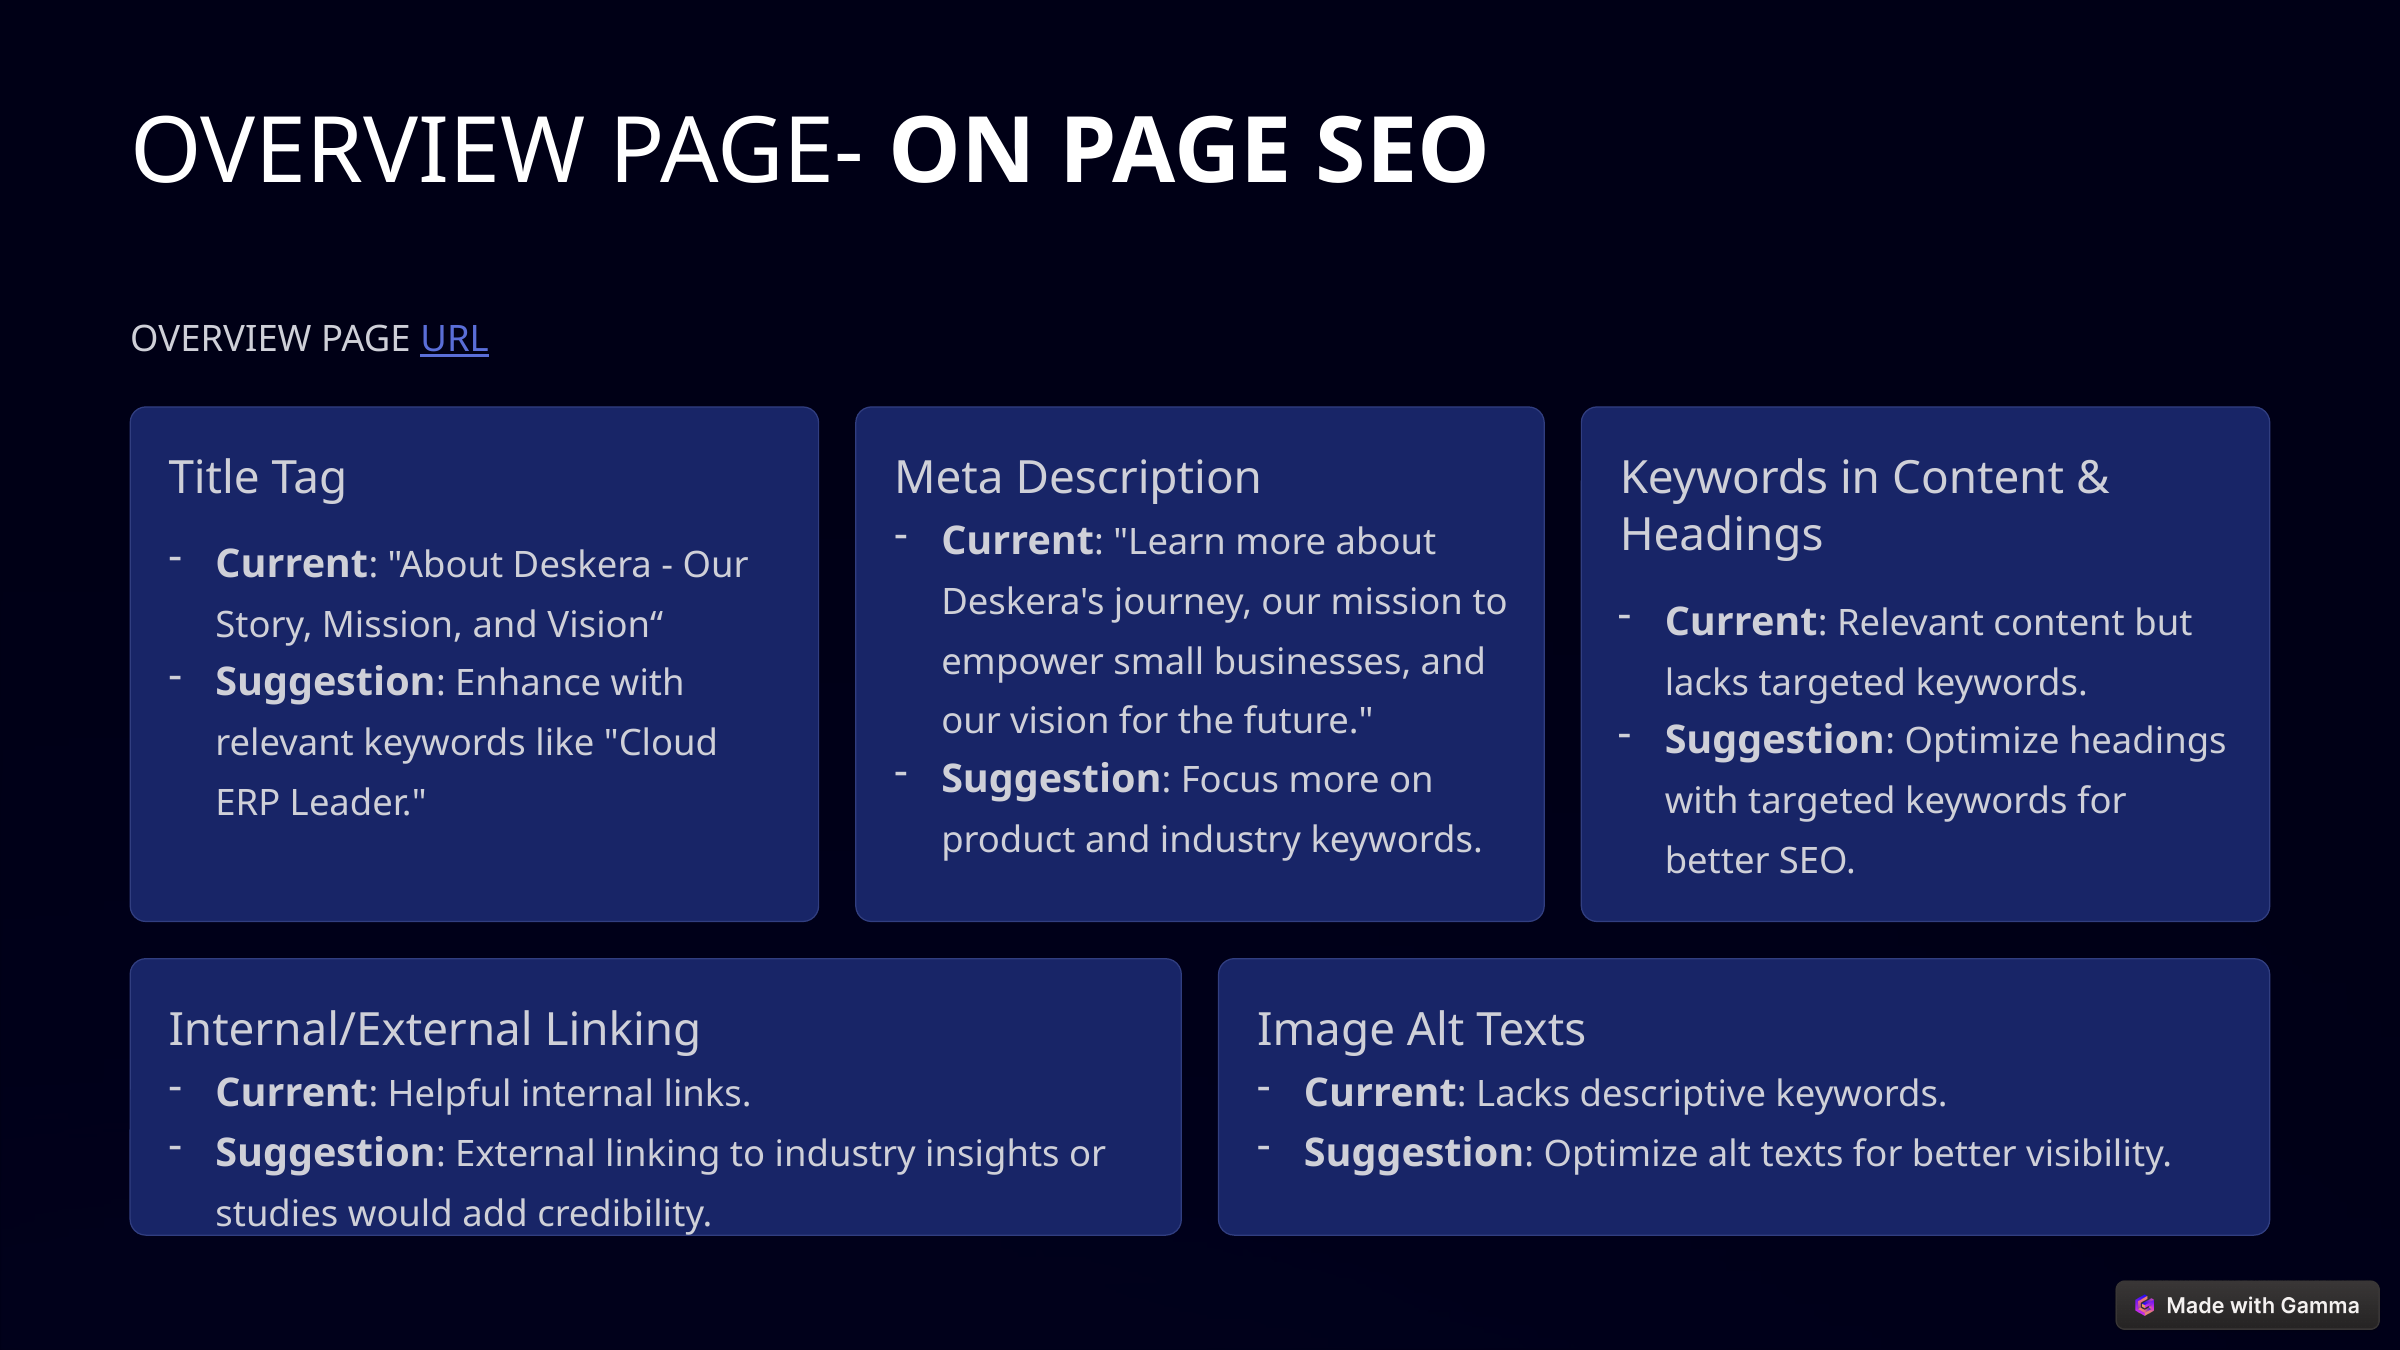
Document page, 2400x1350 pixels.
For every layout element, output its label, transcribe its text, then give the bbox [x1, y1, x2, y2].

text_box Current: Lacks descriptive keywords. Suggestion: Optimize alt texts for better visibility. [1256, 1055, 2232, 1197]
text_box Title Tag [168, 445, 634, 504]
text_box OVERVIEW PAGE- ON PAGE SEO [130, 114, 1248, 232]
text_box Current: Relevant content but lacks targeted keywords. Suggestion: Optimize headings with targeted keywords for better SEO. [1617, 583, 2230, 921]
text_box Keywords in Content & Headings [1619, 445, 2232, 562]
text_box Current: Helpful internal links. Suggestion: External linking to industry insights or studies would add credibility. [168, 1055, 1143, 1197]
text_box [855, 406, 1545, 922]
text_box Current: "Learn more about Deskera's journey, our mission to empower small businesses, and our vision for the future." Suggestion: Focus more on product and industry keywords. [894, 503, 1529, 921]
text_box Internal/External Linking [168, 997, 678, 1055]
text_box [1581, 406, 2270, 922]
text_box Current: "About Deskera - Our Story, Mission, and Vision“ Suggestion: Enhance with relevant keywords like "Cloud ERP Leader." [168, 525, 781, 824]
text_box [130, 406, 819, 922]
text_box OVERVIEW PAGE URL [130, 305, 2270, 365]
picture [2106, 1271, 2389, 1339]
text_box [1218, 958, 2270, 1236]
text_box [130, 958, 1182, 1236]
text_box Meta Description [894, 445, 1360, 503]
text_box Image Alt Texts [1256, 997, 1723, 1055]
